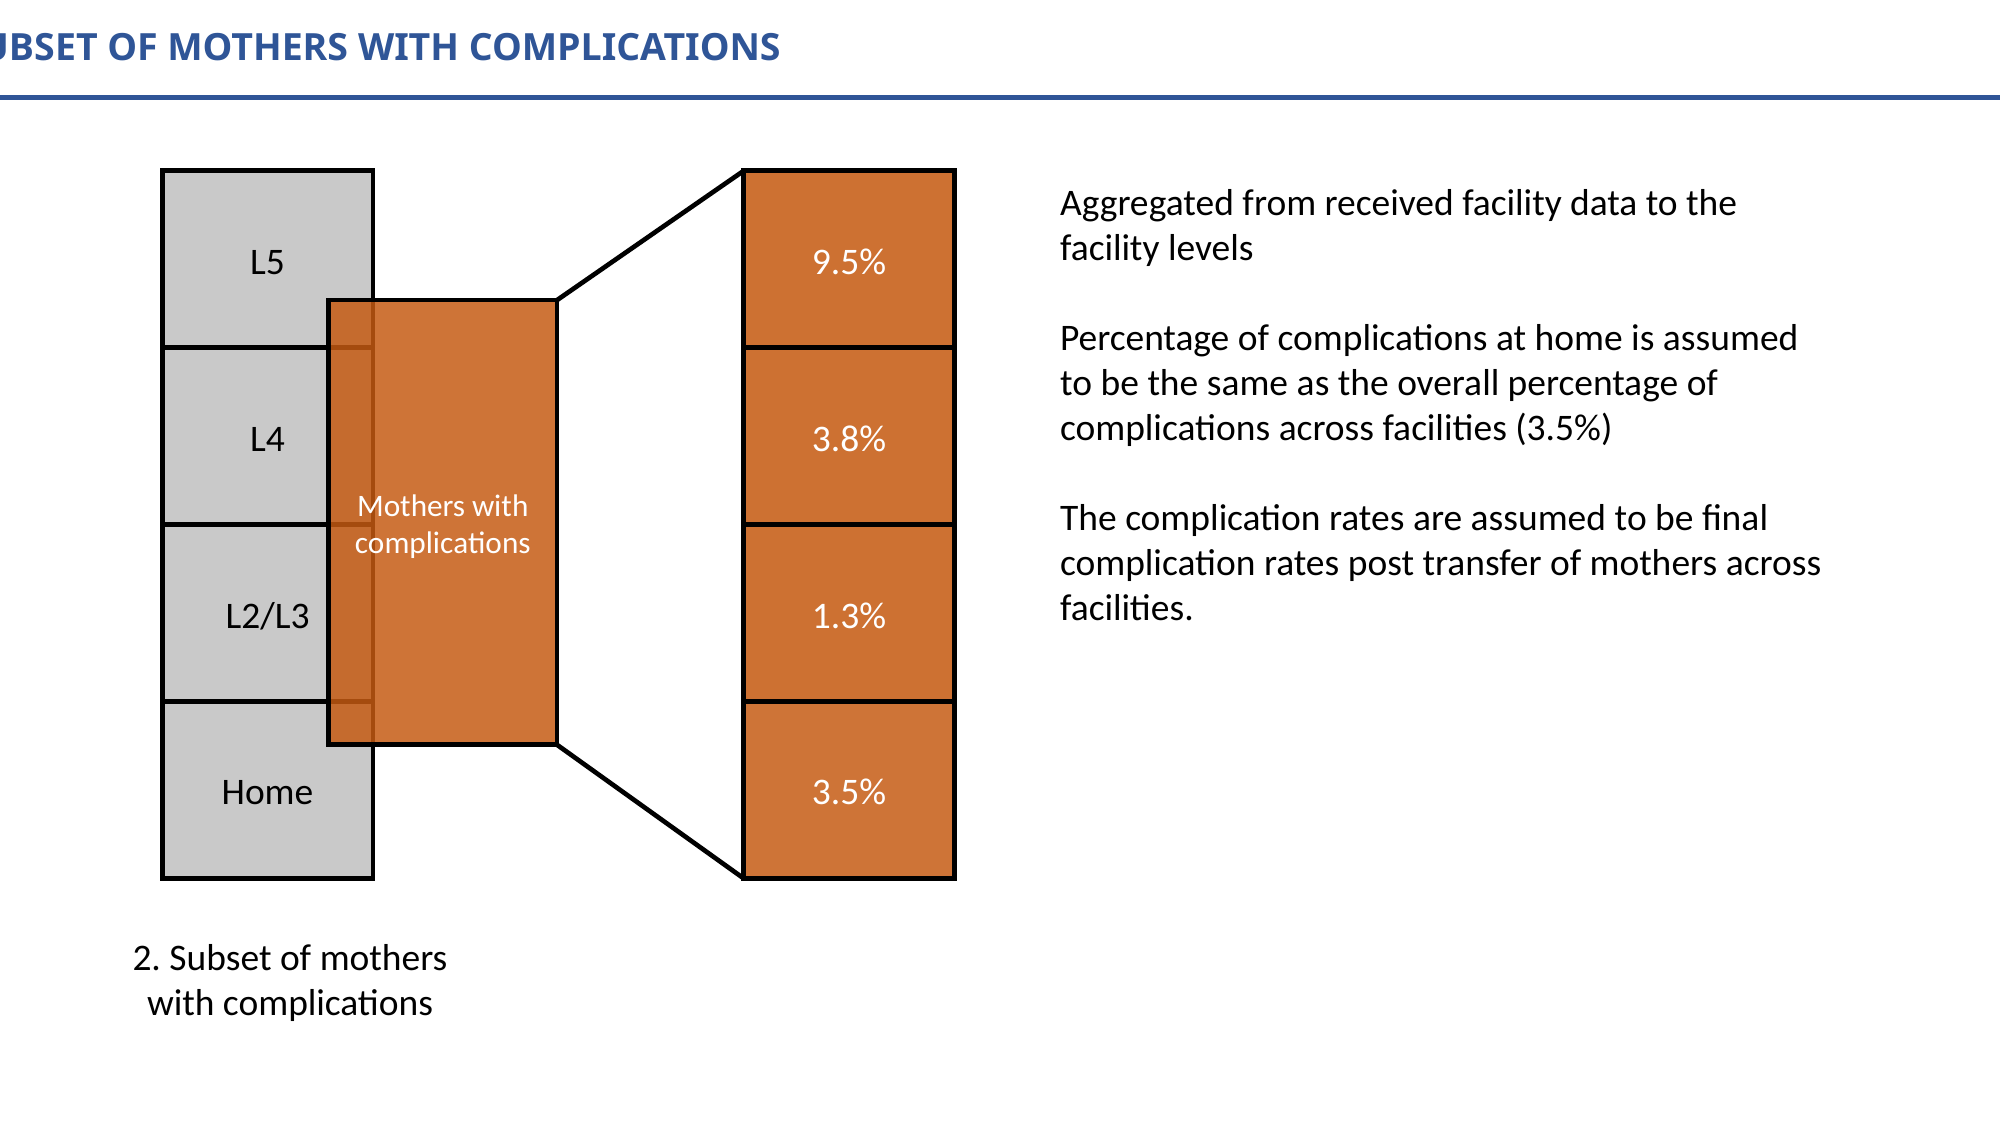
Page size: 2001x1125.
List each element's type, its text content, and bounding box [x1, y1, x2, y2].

text_box SUBSET OF MOTHERS WITH COMPLICATIONS [0, 15, 797, 76]
text_box Aggregated from received facility data to the facility levels Percentage of complications at home is assumed to be the same as the overall percentage of complications across facilities (3.5%) The complication rates are assumed to be final complication rates post transfer of mothers across facilities. [1045, 170, 1850, 636]
text_box Home [161, 700, 374, 879]
text_box 3.5% [743, 700, 955, 879]
text_box L2/L3 [161, 524, 328, 700]
text_box 2. Subset of mothers with complications [85, 925, 495, 1031]
text_box L4 [161, 347, 328, 524]
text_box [557, 744, 744, 879]
text_box Mothers with complications [328, 299, 558, 746]
text_box L5 [161, 170, 374, 347]
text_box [557, 170, 744, 301]
text_box 1.3% [743, 524, 955, 700]
text_box 9.5% [743, 170, 955, 347]
text_box 3.8% [743, 347, 955, 524]
